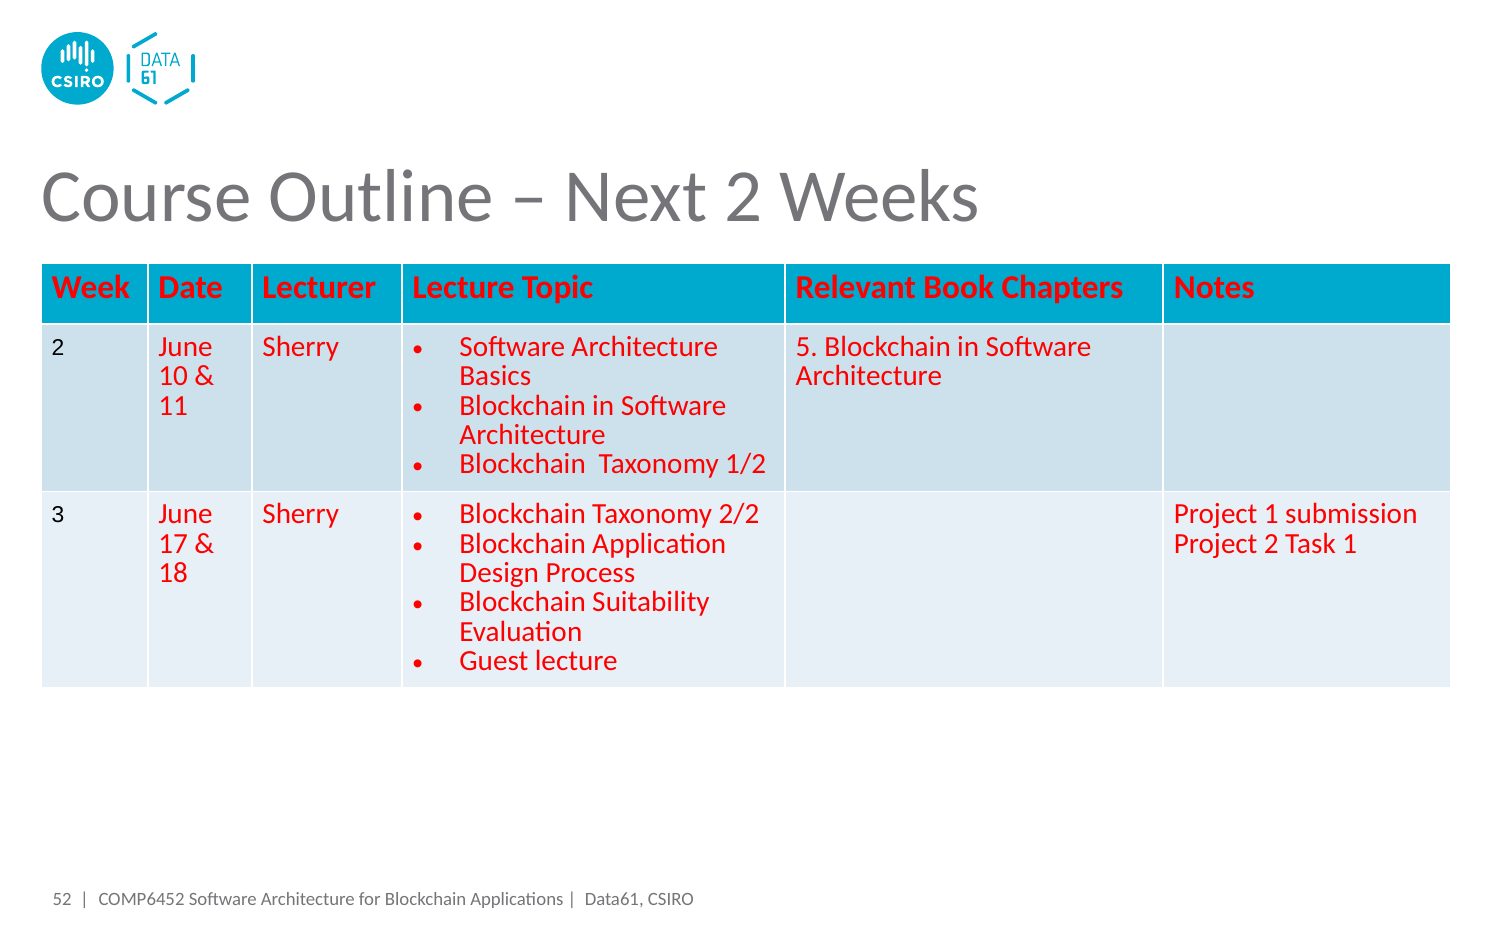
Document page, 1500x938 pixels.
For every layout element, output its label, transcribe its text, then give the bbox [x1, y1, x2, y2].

slide_number 52 | [41, 889, 89, 907]
table_cell 2 [42, 325, 147, 491]
table_header Week [42, 264, 147, 323]
table_cell Software Architecture Basics Blockchain in Software Architecture Blockchain Taxonomy 1/2 [403, 325, 784, 491]
table_cell [786, 492, 1162, 687]
table_cell June 10 & 11 [149, 325, 251, 491]
title Course Outline – Next 2 Weeks [41, 146, 1459, 264]
table_header Lecturer [253, 264, 401, 323]
footer COMP6452 Software Architecture for Blockchain Applications | Data61, CSIRO [98, 889, 1097, 907]
table_header Relevant Book Chapters [786, 264, 1162, 323]
table_cell Sherry [253, 492, 401, 687]
table_cell June 17 & 18 [149, 492, 251, 687]
table_header Lecture Topic [403, 264, 784, 323]
table_header Notes [1164, 264, 1450, 323]
table_header Date [149, 264, 251, 323]
table_cell 3 [42, 492, 147, 687]
table_cell Sherry [253, 325, 401, 491]
table_cell [1164, 325, 1450, 491]
table_cell 5. Blockchain in Software Architecture [786, 325, 1162, 491]
table_cell Blockchain Taxonomy 2/2 Blockchain Application Design Process Blockchain Suitability Evaluation Guest lecture [403, 492, 784, 687]
table_cell Project 1 submission Project 2 Task 1 [1164, 492, 1450, 687]
